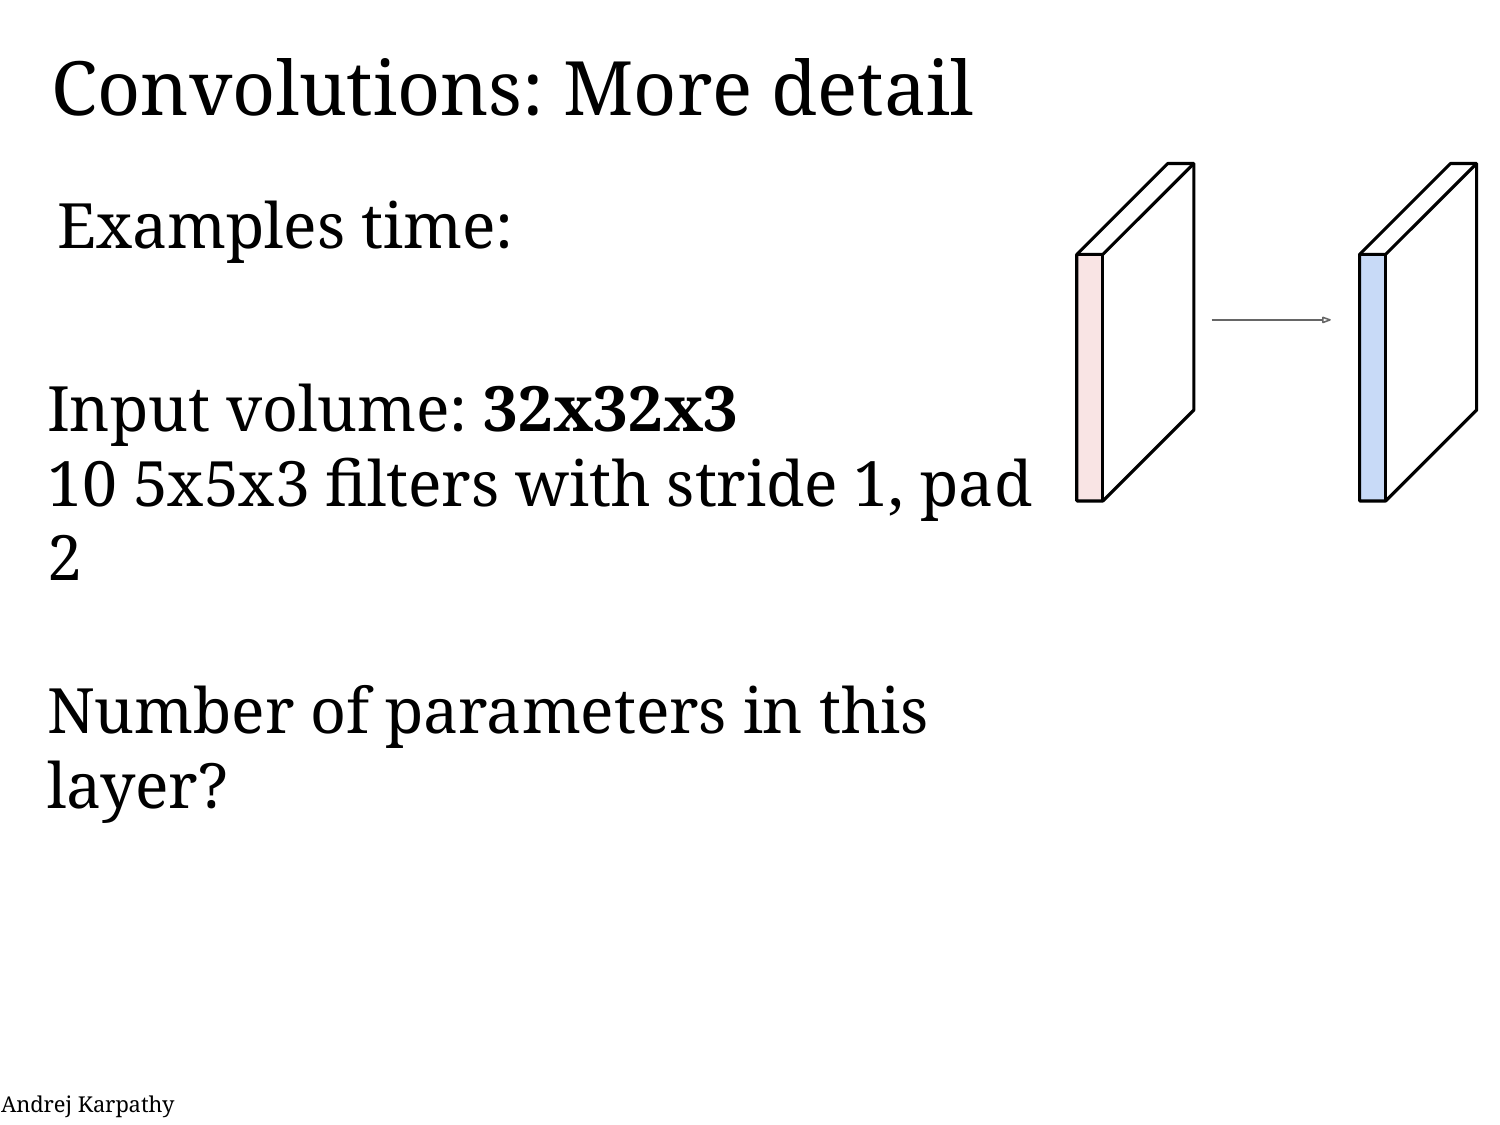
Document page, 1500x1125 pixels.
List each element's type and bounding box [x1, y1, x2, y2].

text_box [36, 32, 1463, 124]
text_box [1076, 163, 1194, 501]
text_box [1359, 163, 1477, 501]
text_box [45, 186, 1043, 822]
text_box [0, 1083, 190, 1125]
text_box [1211, 317, 1331, 323]
